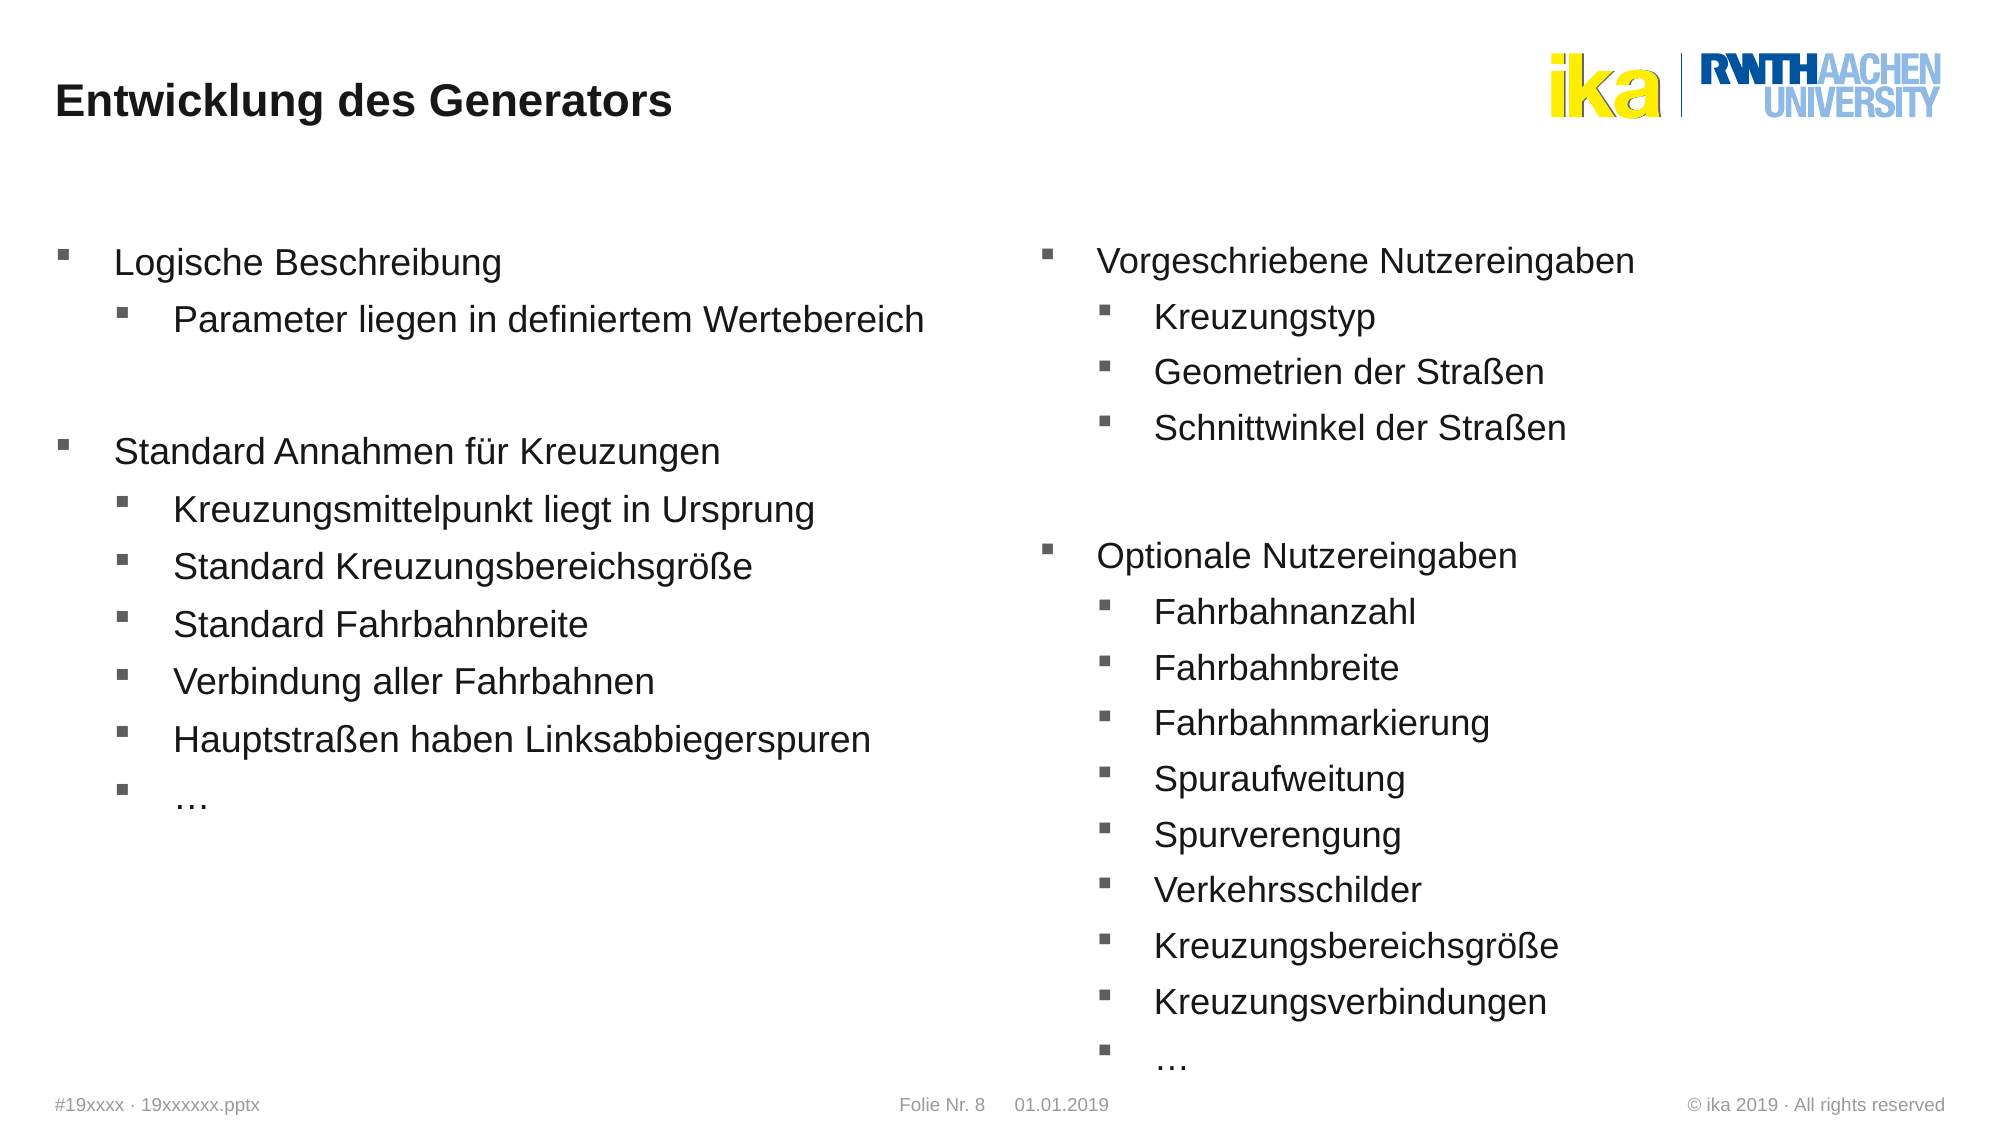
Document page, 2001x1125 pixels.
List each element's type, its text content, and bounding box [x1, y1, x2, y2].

list Vorgeschriebene Nutzereingaben Kreuzungstyp Geometrien der Straßen Schnittwinkel der Straßen Optionale Nutzereingaben Fahrbahnanzahl Fahrbahnbreite Fahrbahnmarkierung Spuraufweitung Spurverengung Verkehrsschilder Kreuzungsbereichsgröße Kreuzungsverbindungen … [1039, 237, 1945, 1083]
title Entwicklung des Generators [54, 31, 1496, 126]
list Logische Beschreibung Parameter liegen in definiertem Wertebereich Standard Annahmen für Kreuzungen Kreuzungsmittelpunkt liegt in Ursprung Standard Kreuzungsbereichsgröße Standard Fahrbahnbreite Verbindung aller Fahrbahnen Hauptstraßen haben Linksabbiegerspuren … [54, 237, 961, 1083]
